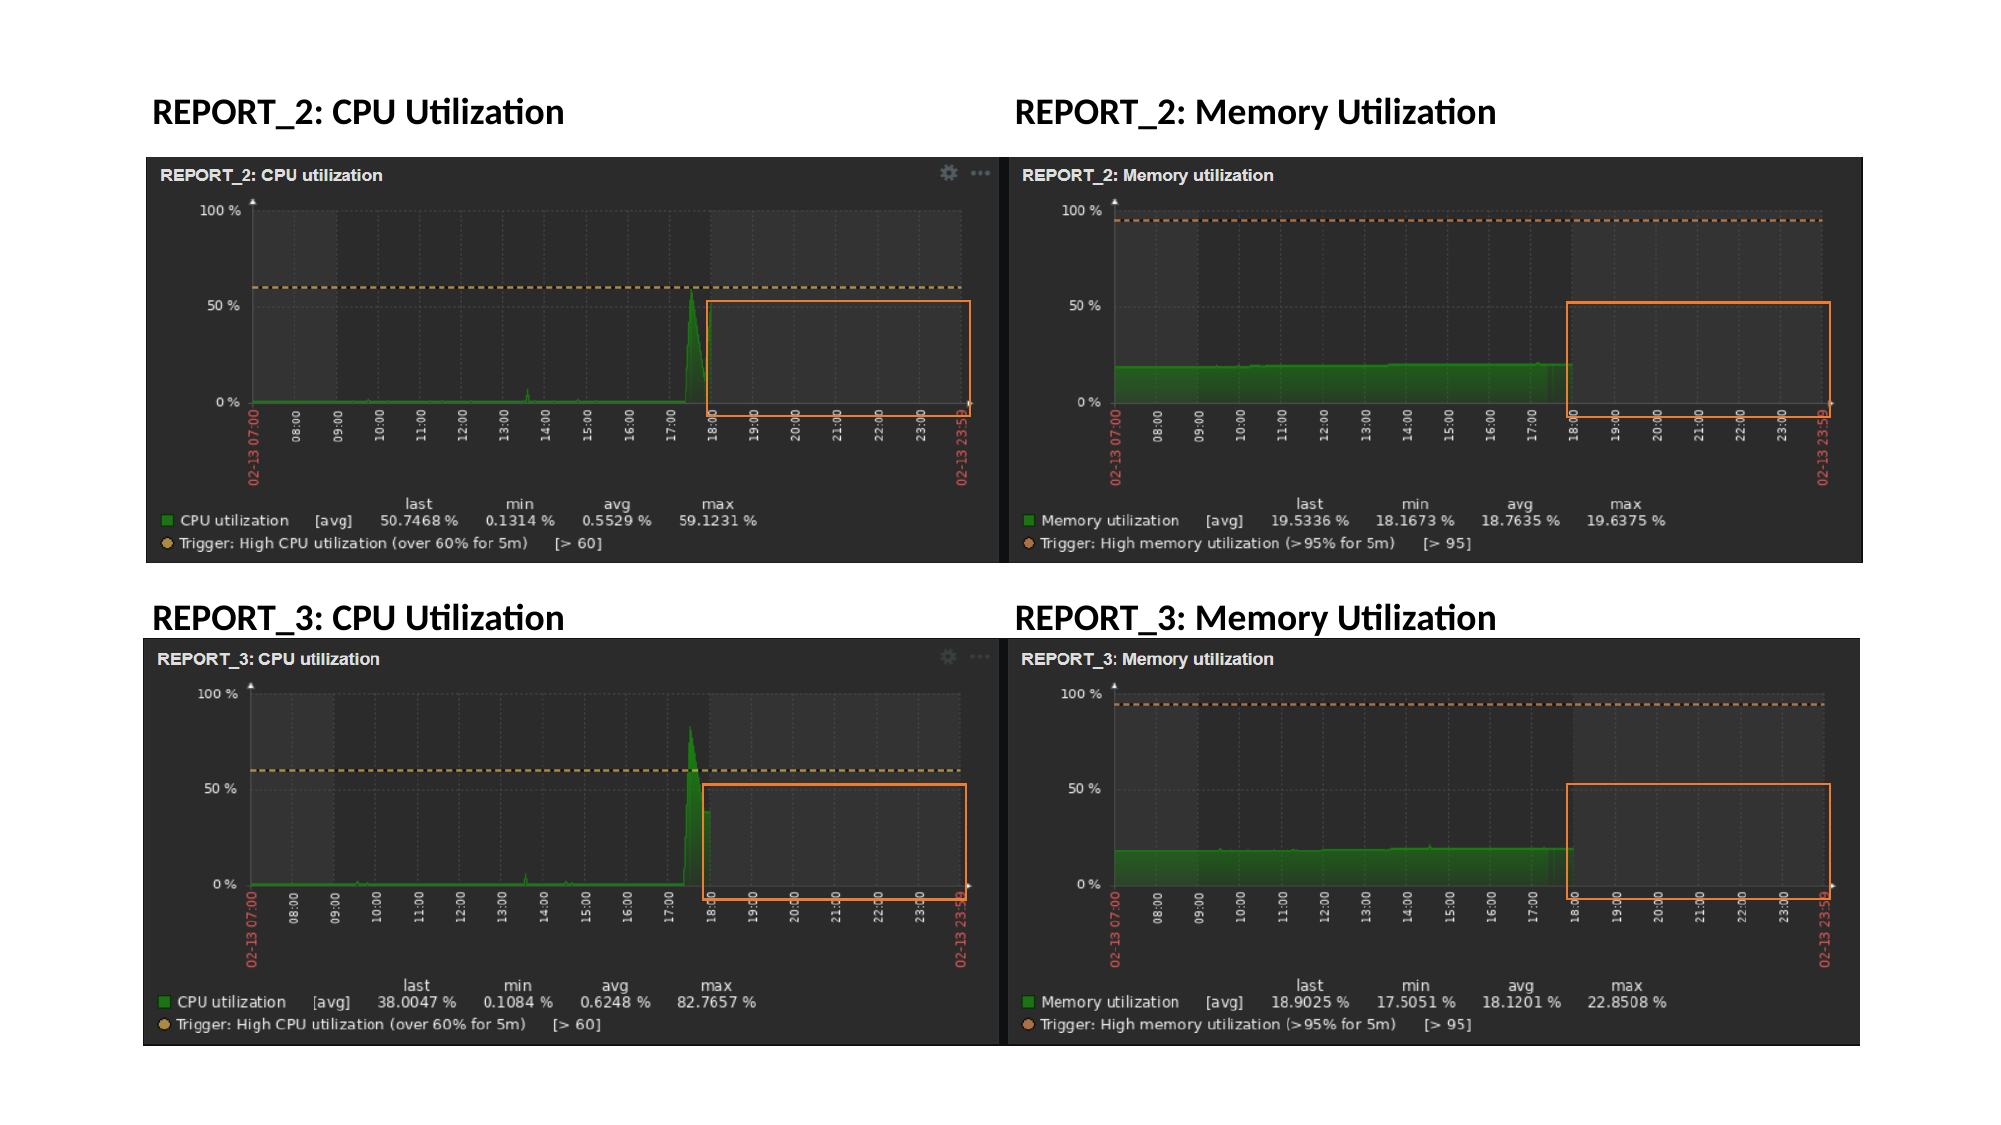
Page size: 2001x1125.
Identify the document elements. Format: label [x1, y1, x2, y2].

text_box [137, 79, 1863, 141]
picture [146, 157, 1863, 563]
text_box [137, 585, 1863, 646]
picture [143, 646, 1860, 1046]
